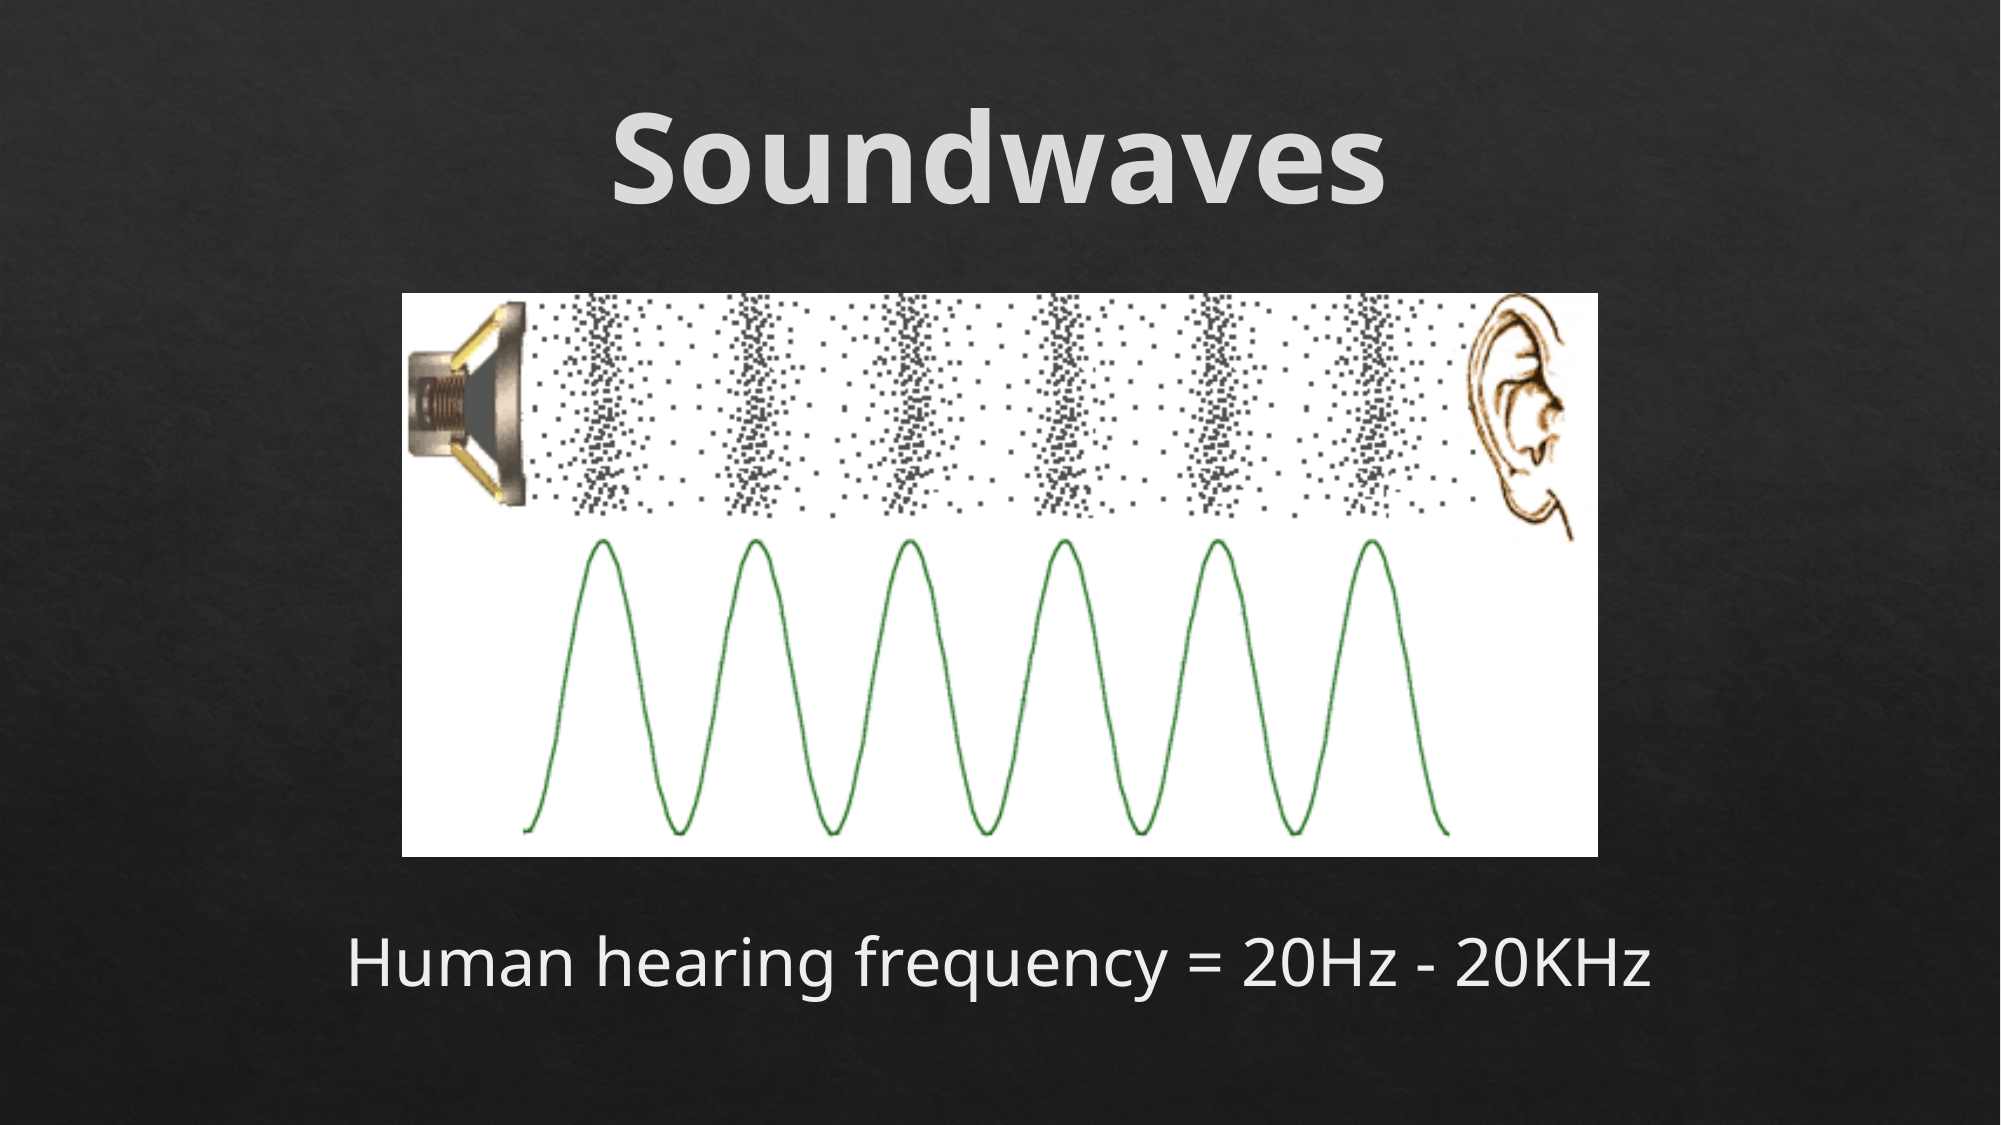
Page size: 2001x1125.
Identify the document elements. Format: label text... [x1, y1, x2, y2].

text_box Human hearing frequency = 20Hz - 20KHz [330, 911, 1670, 1007]
picture [402, 293, 1598, 857]
text_box Soundwaves [594, 71, 1405, 236]
